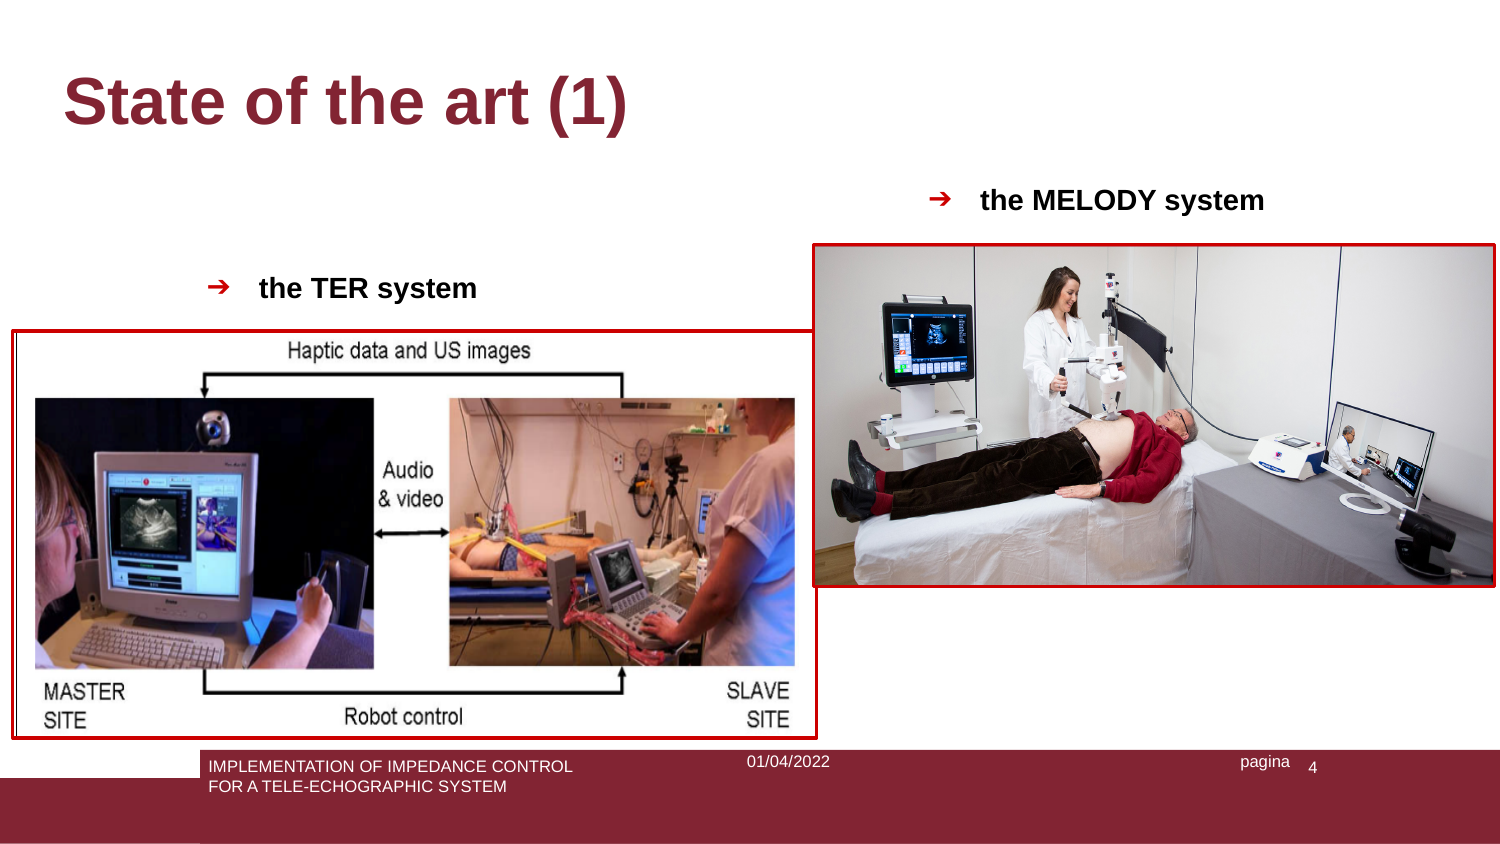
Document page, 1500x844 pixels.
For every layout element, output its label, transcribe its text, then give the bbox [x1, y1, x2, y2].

text_box the MELODY system [890, 165, 1383, 231]
text_box the TER system [168, 254, 661, 320]
picture [14, 246, 1493, 737]
slide_number ‹#› [1280, 749, 1333, 782]
title State of the art (1) [48, 50, 1412, 139]
